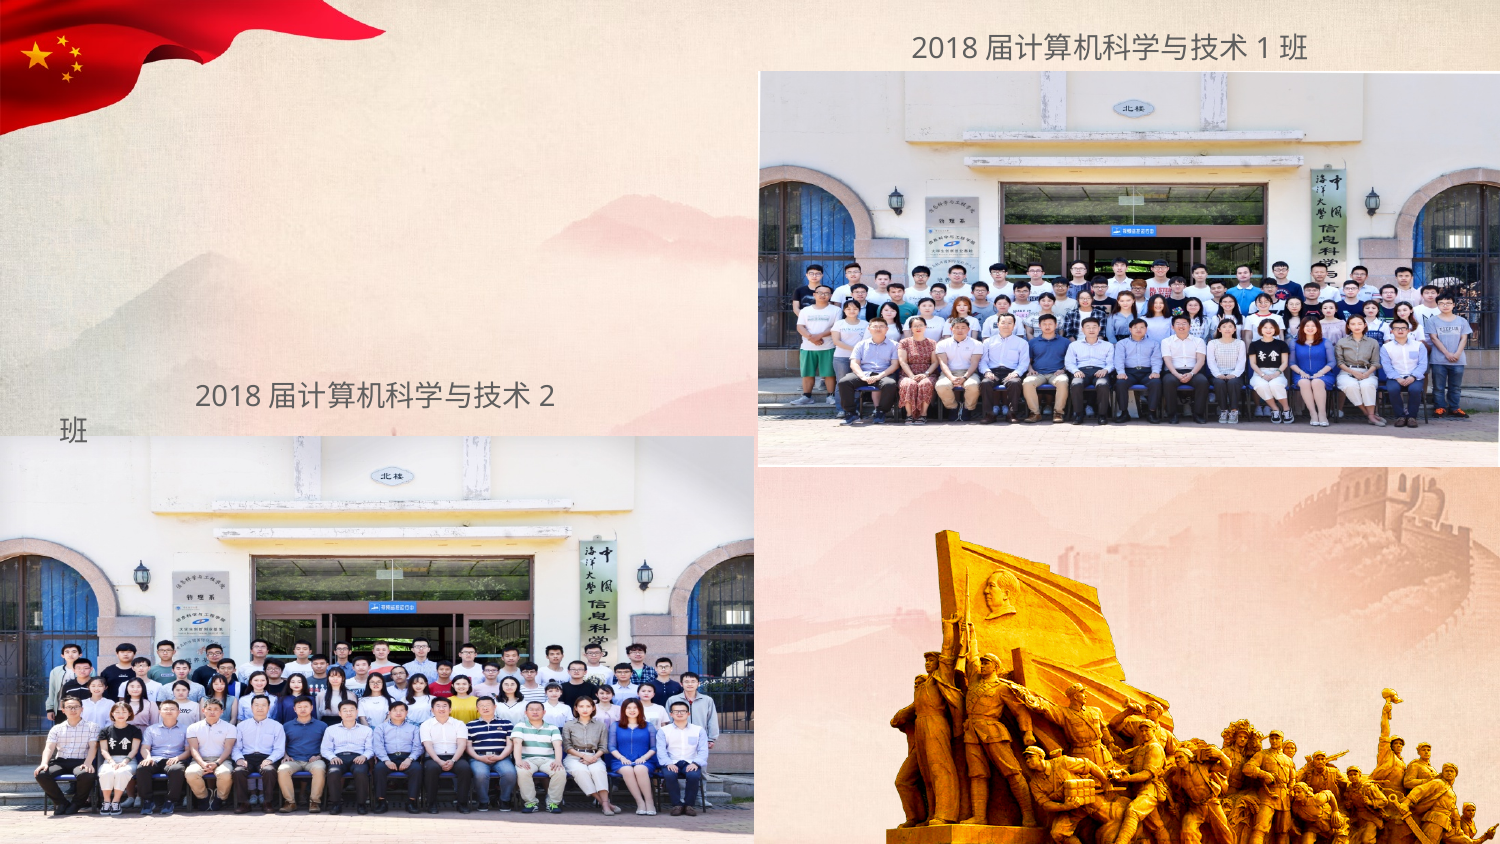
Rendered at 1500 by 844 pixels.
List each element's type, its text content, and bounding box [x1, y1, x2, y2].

text_box 2018届计算机科学与技术1班 [566, 21, 1444, 72]
text_box 2018届计算机科学与技术2班 [44, 369, 600, 436]
picture [0, 0, 1500, 844]
